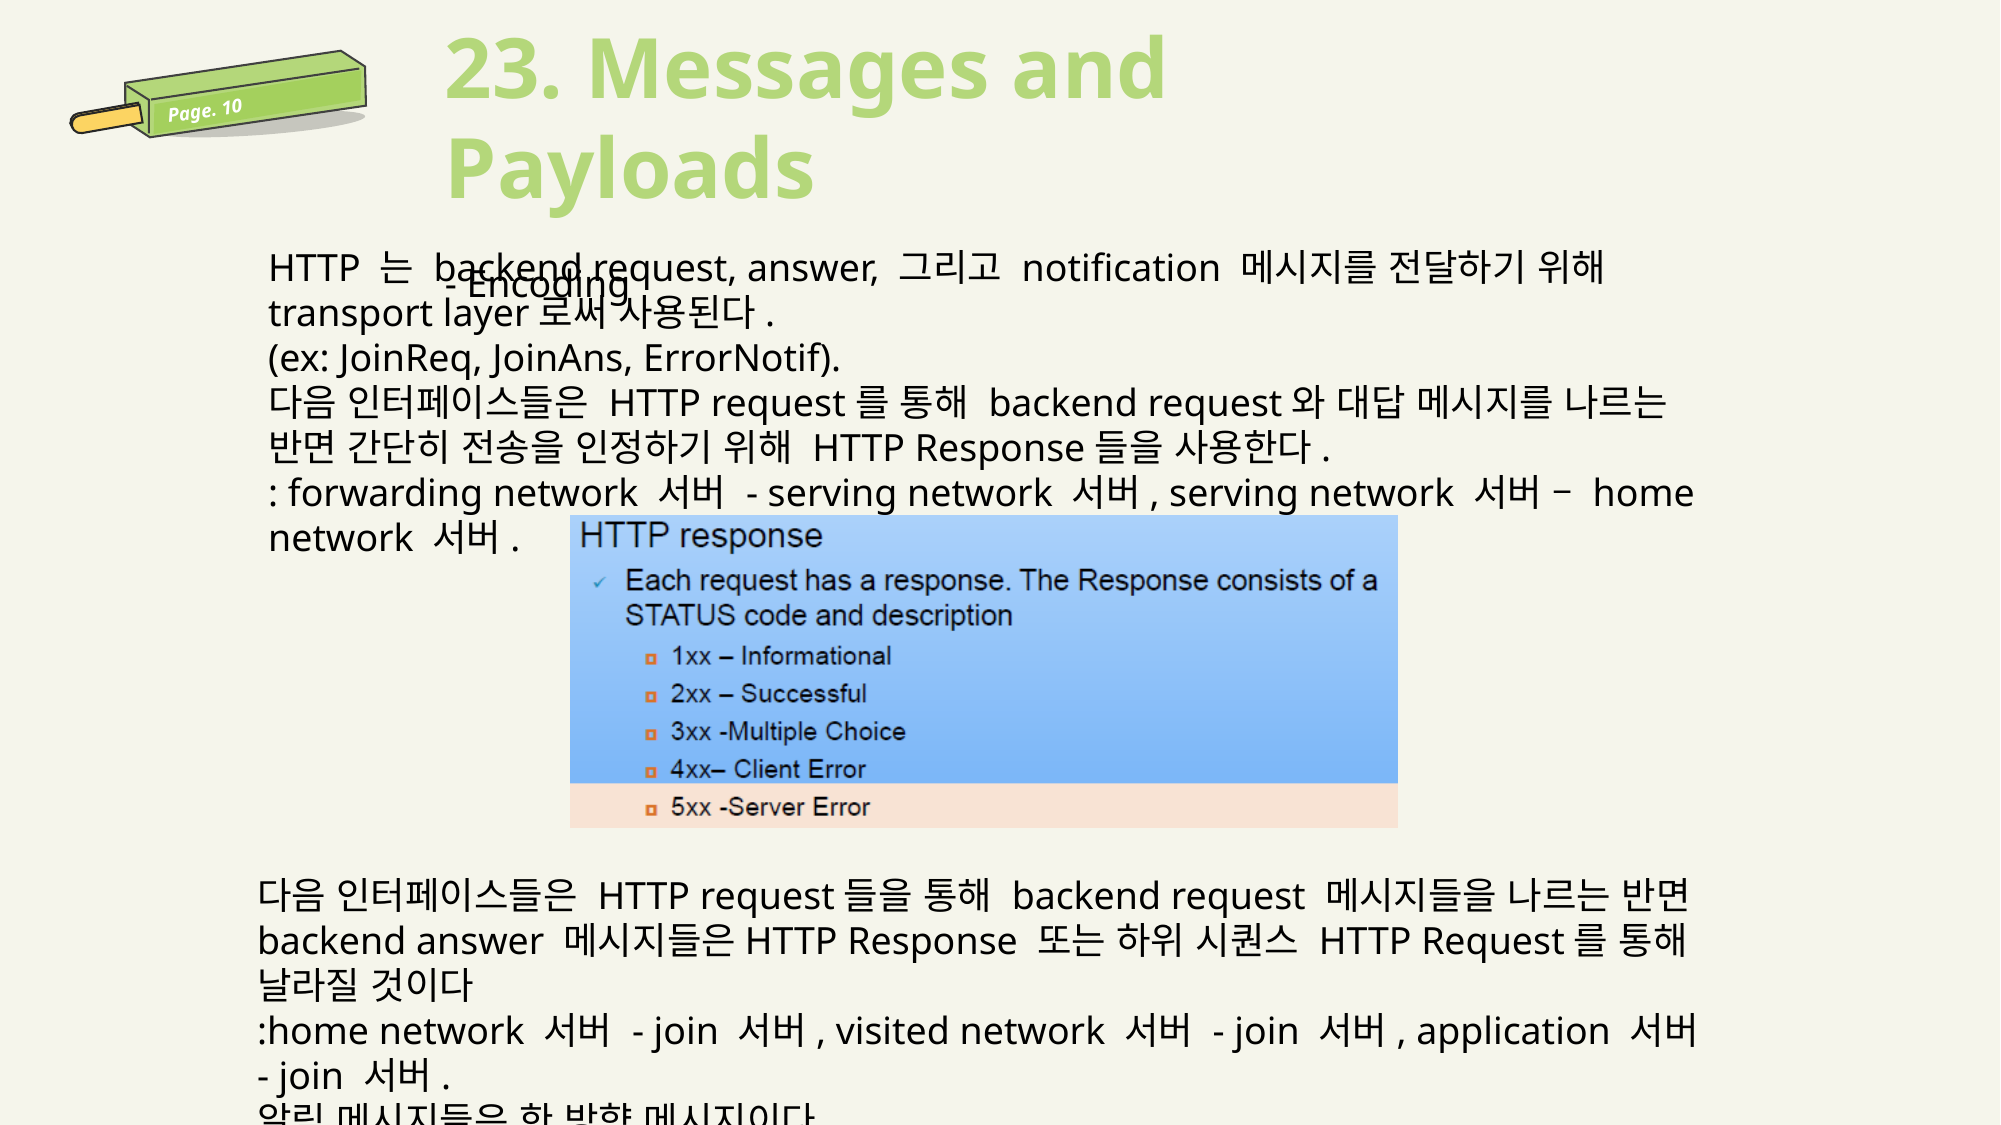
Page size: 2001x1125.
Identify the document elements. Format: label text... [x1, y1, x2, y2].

text_box HTTP 는 backend request, answer, 그리고 notification 메시지를 전달하기 위해 transport layer로써 사용된다. (ex: JoinReq, JoinAns, ErrorNotif). 다음 인터페이스들은 HTTP request를 통해 backend request와 대답 메시지를 나르는 반면 간단히 전송을 인정하기 위해 HTTP Response들을 사용한다. : forwarding network 서버 - serving network 서버, serving network 서버 – home network 서버. [253, 236, 1725, 567]
text_box 23. Messages and Payloads - Encoding [430, 8, 1431, 313]
text_box 다음 인터페이스들은 HTTP request들을 통해 backend request 메시지들을 나르는 반면 backend answer 메시지들은HTTP Response 또는 하위 시퀀스 HTTP Request를 통해 날라질 것이다 :home network 서버 - join 서버, visited network 서버 - join 서버, application 서버 - join 서버. 알림 메시지들은 한 방향 메시지이다. [242, 864, 1725, 1125]
picture [570, 515, 1398, 828]
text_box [69, 50, 366, 138]
